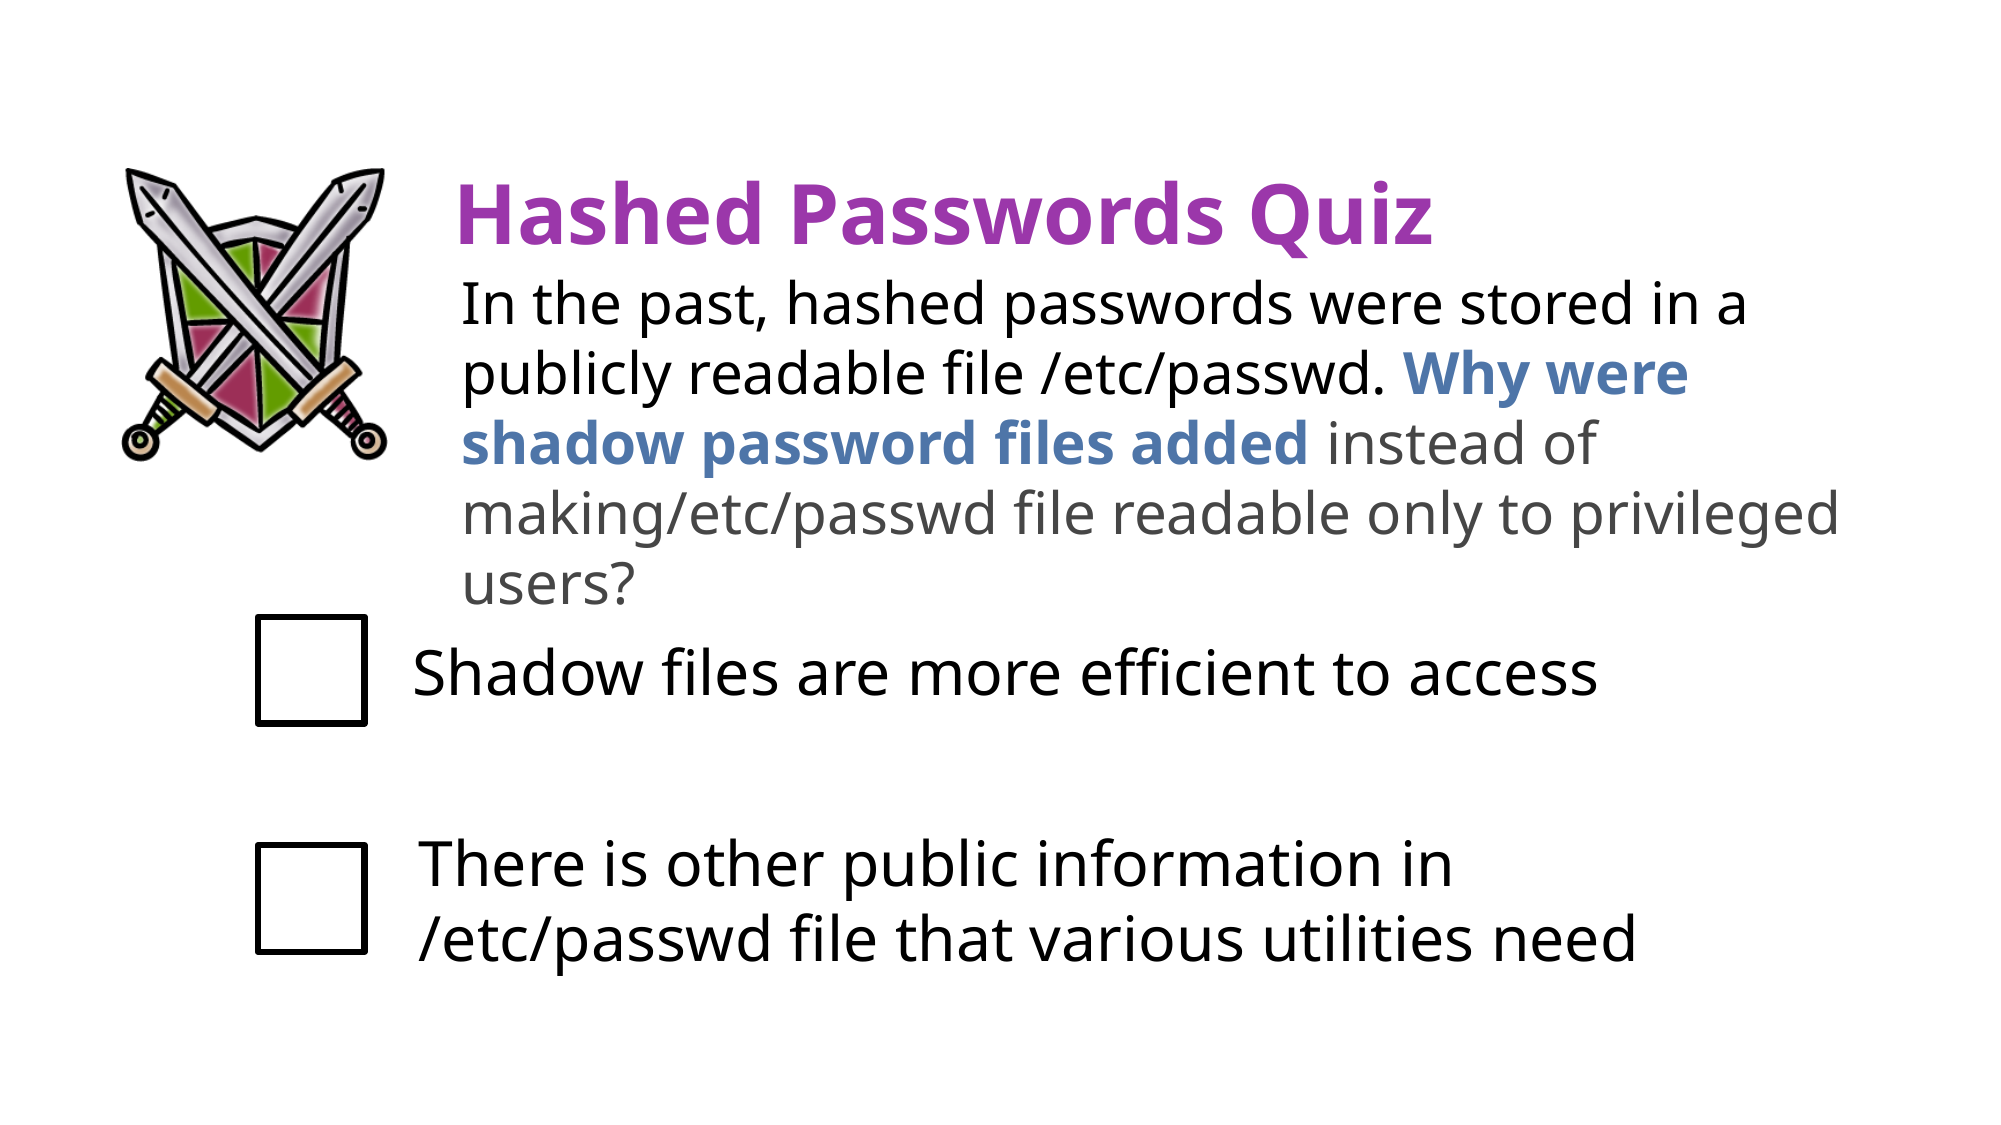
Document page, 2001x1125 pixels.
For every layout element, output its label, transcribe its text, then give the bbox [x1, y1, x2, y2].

text_box [257, 616, 365, 724]
text_box [257, 845, 365, 952]
text_box There is other public information in /etc/passwd file that various utilities need [403, 804, 1786, 993]
text_box Shadow files are more efficient to access [397, 576, 1766, 764]
title Hashed Passwords Quiz [434, 92, 1604, 281]
picture [121, 168, 388, 462]
list In the past, hashed passwords were stored in a publicly readable file /etc/passwd. Why were shadow password files added instead of making/etc/passwd file readable only to privileged users? [442, 246, 1907, 605]
